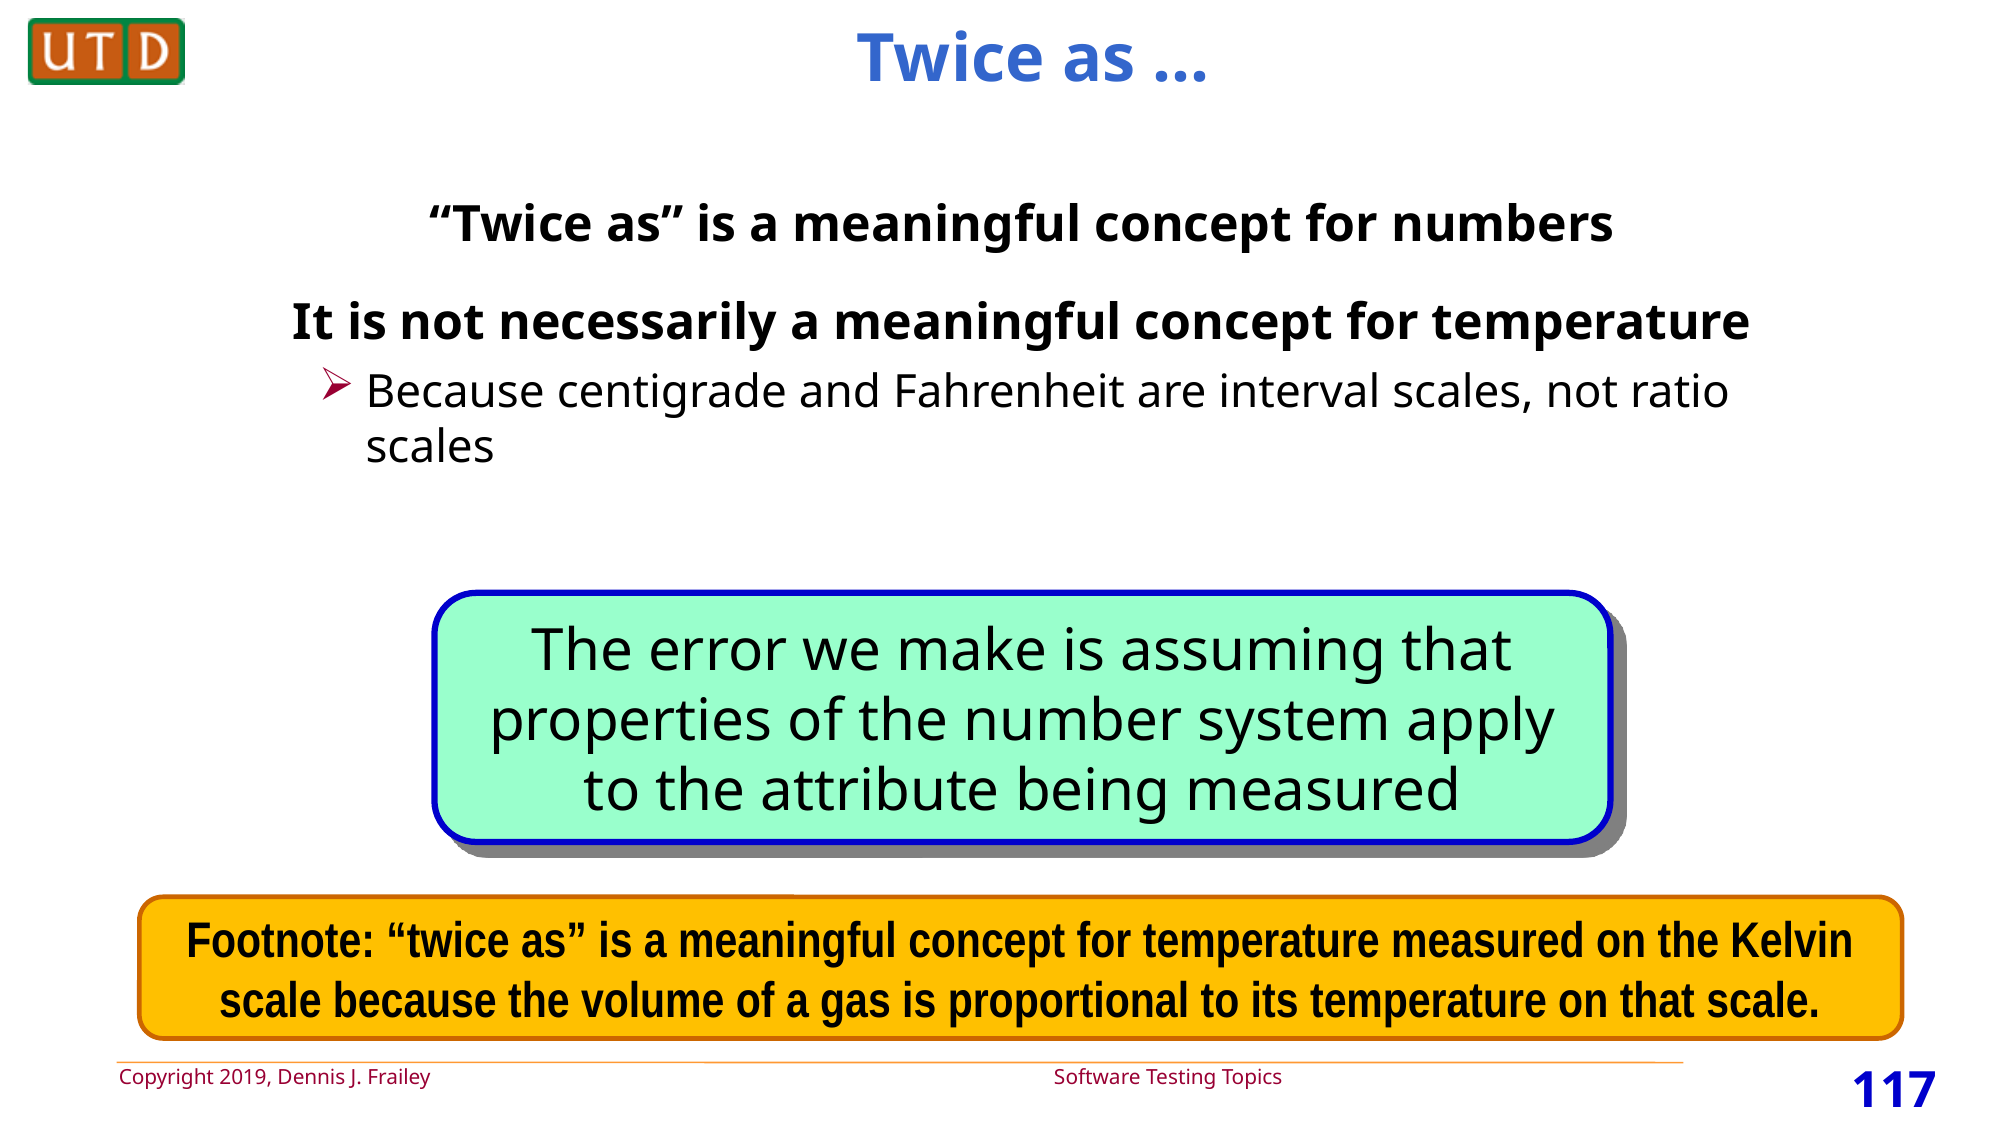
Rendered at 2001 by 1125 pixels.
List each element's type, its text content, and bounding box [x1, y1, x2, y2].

title Twice as ... [143, 0, 1924, 111]
picture [27, 18, 143, 85]
list “Twice as” is a meaningful concept for numbers It is not necessarily a meaningful concept for temperature Because centigrade and Fahrenheit are interval scales, not ratio scales [229, 184, 1816, 593]
text_box The error we make is assuming that properties of the number system apply to the attribute being measured [434, 592, 1611, 842]
text_box Footnote: “twice as” is a meaningful concept for temperature measured on the Kelvin scale because the volume of a gas is proportional to its temperature on that scale. [139, 896, 1903, 1039]
